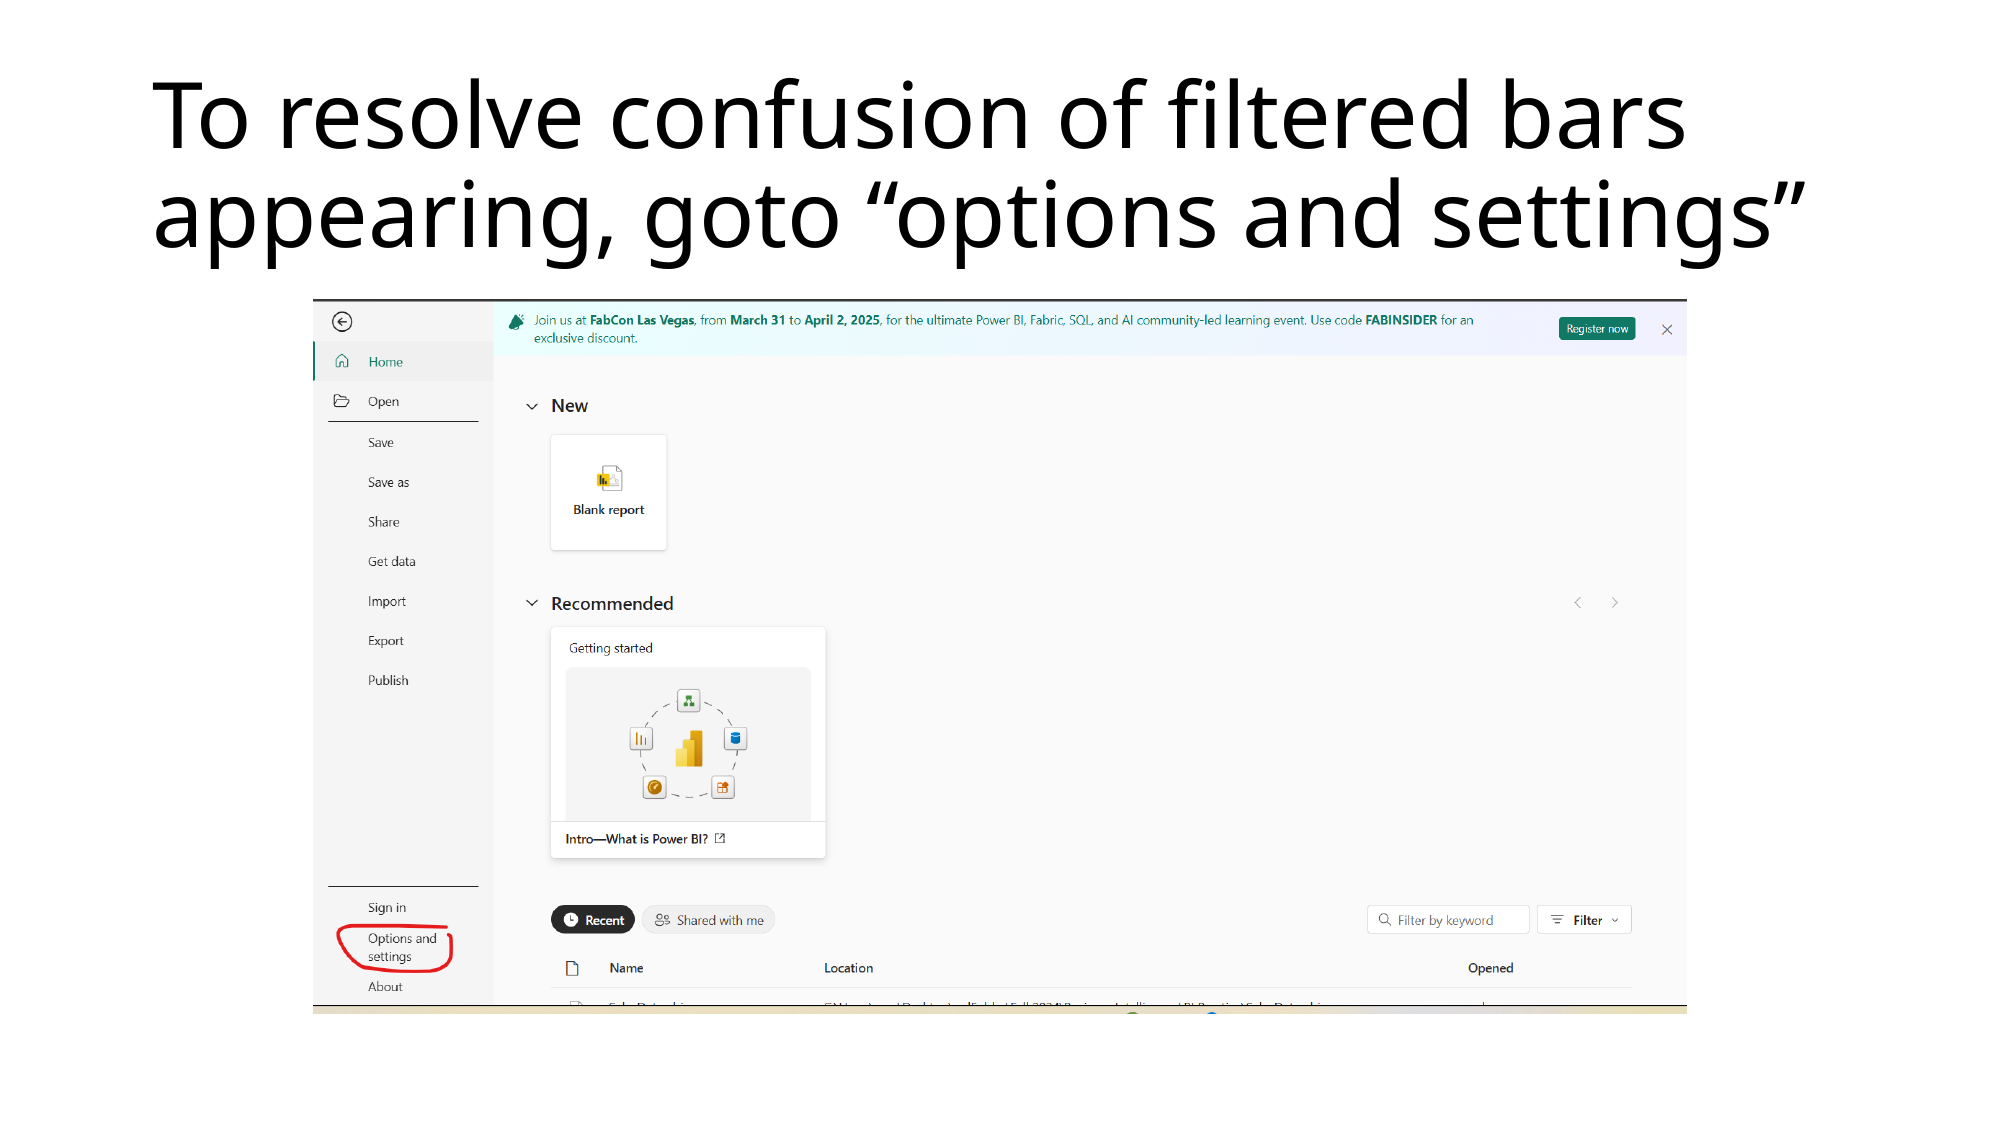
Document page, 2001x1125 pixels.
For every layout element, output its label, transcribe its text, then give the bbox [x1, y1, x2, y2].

title To resolve confusion of filtered bars appearing, goto “options and settings” [137, 59, 1863, 278]
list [313, 299, 1686, 1014]
